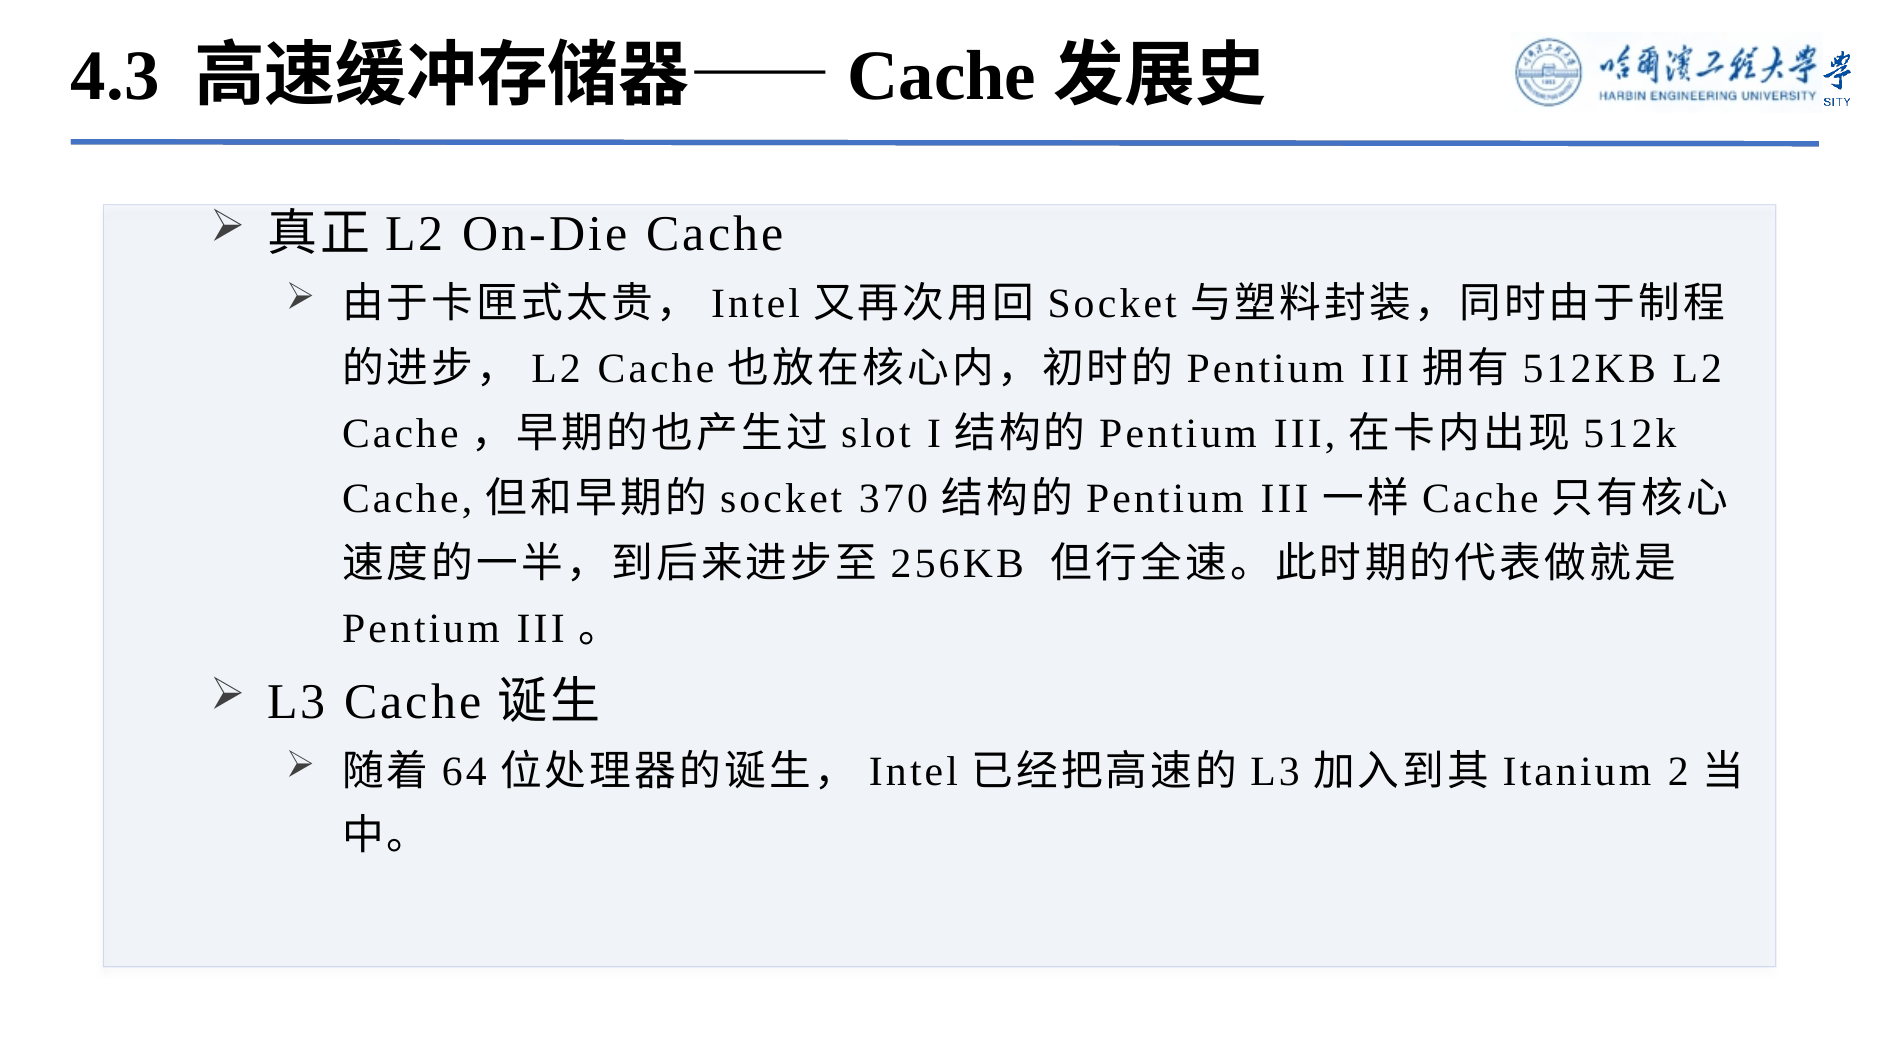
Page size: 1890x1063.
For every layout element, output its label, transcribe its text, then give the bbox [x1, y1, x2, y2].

text_box 真正L2 On-Die Cache 由于卡匣式太贵，Intel又再次用回Socket与塑料封装，同时由于制程的进步，L2 Cache也放在核心内，初时的Pentium III拥有512KB L2 Cache，早期的也产生过slot I结构的Pentium III,在卡内出现512k Cache,但和早期的socket 370结构的Pentium III一样Cache只有核心速度的一半，到后来进步至256KB 但行全速。此时期的代表做就是Pentium III。 L3 Cache诞生 随着64位处理器的诞生，Intel已经把高速的L3加入到其Itanium 2当中。 [196, 231, 1776, 874]
text_box [102, 204, 1777, 968]
text_box 4.3 高速缓冲存储器——Cache发展史 [70, 23, 1819, 118]
picture [1511, 28, 1865, 128]
